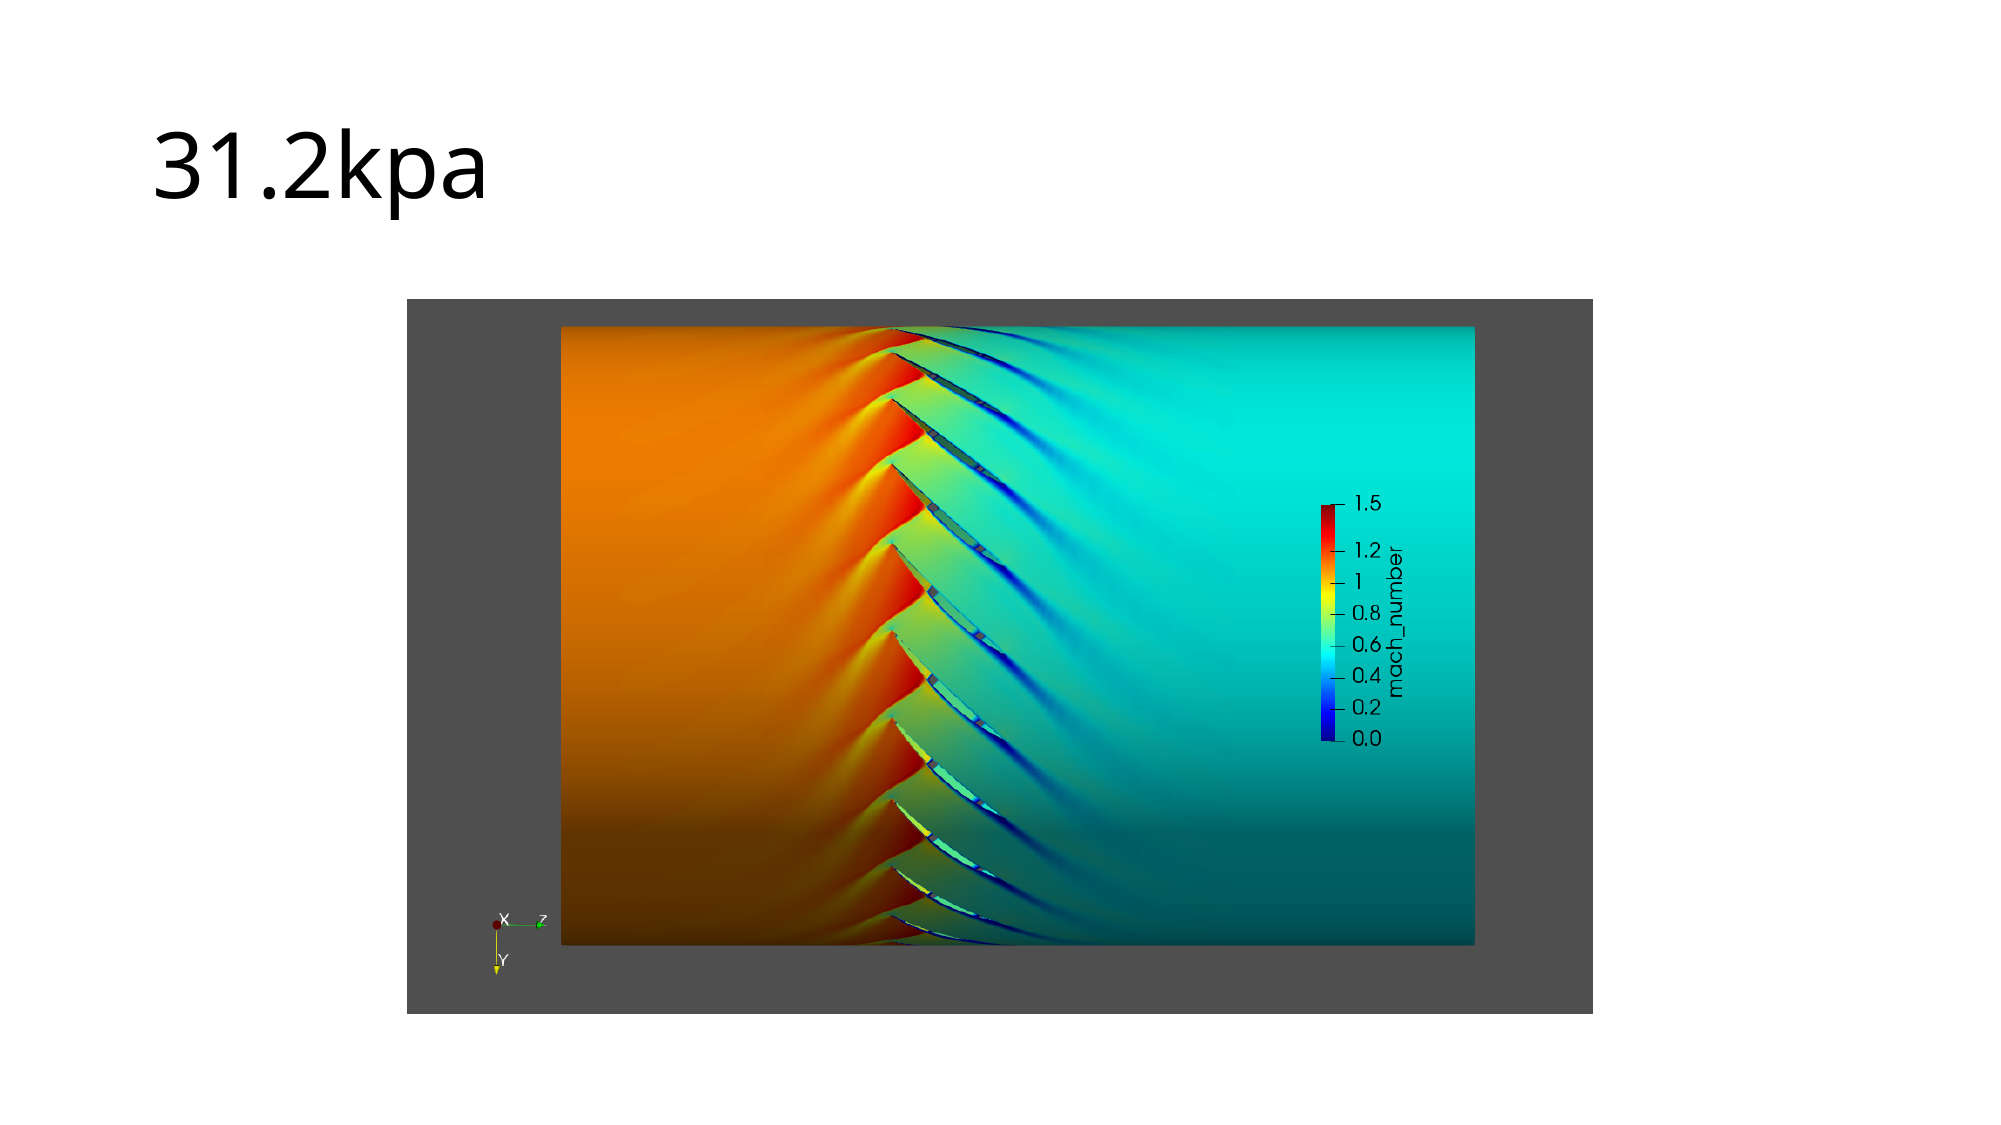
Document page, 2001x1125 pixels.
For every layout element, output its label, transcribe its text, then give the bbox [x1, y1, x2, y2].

title 31.2kpa [137, 59, 1863, 278]
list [407, 299, 1593, 1014]
